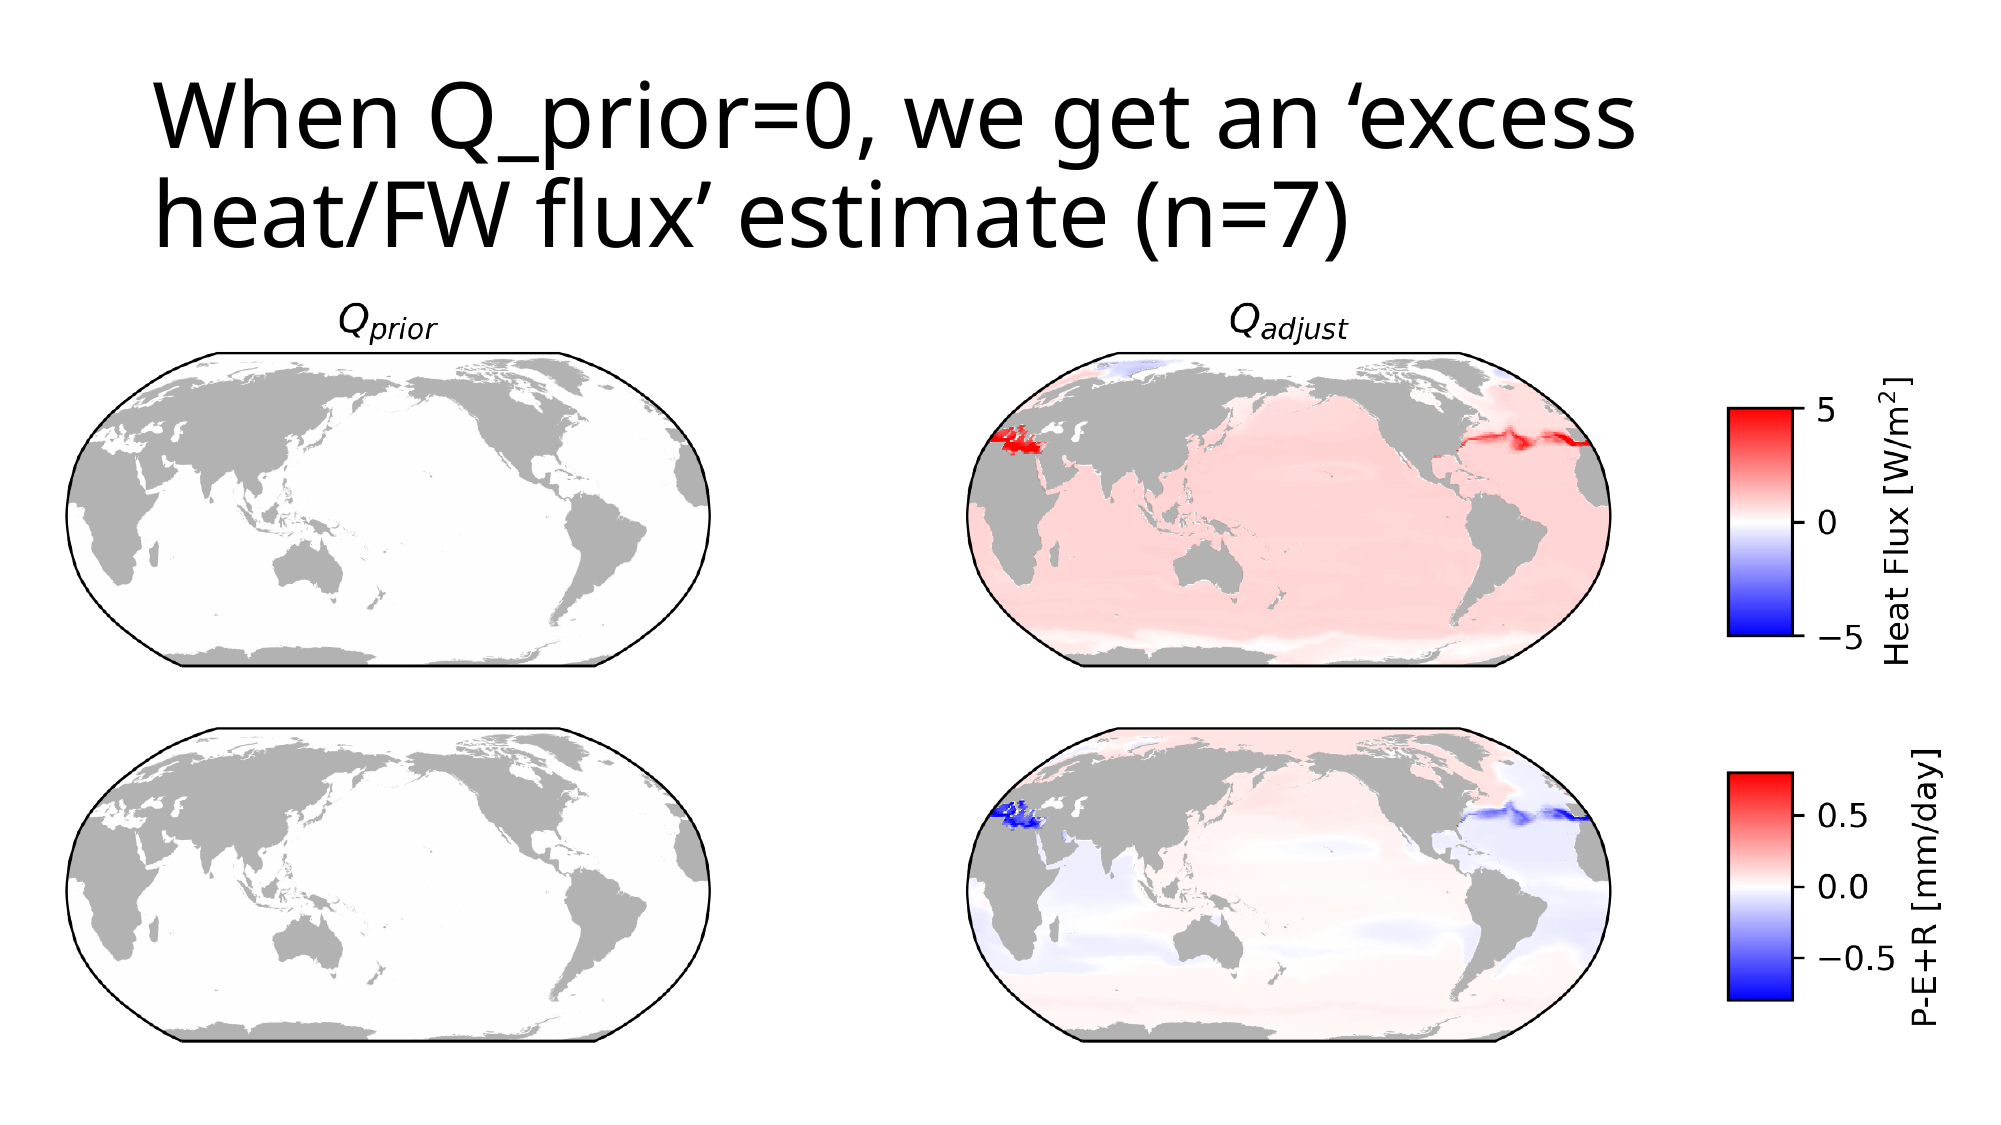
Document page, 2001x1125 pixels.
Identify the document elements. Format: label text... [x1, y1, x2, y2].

title When Q_prior=0, we get an ‘excess heat/FW flux’ estimate (n=7) [137, 59, 1863, 277]
picture [42, 277, 1967, 1066]
